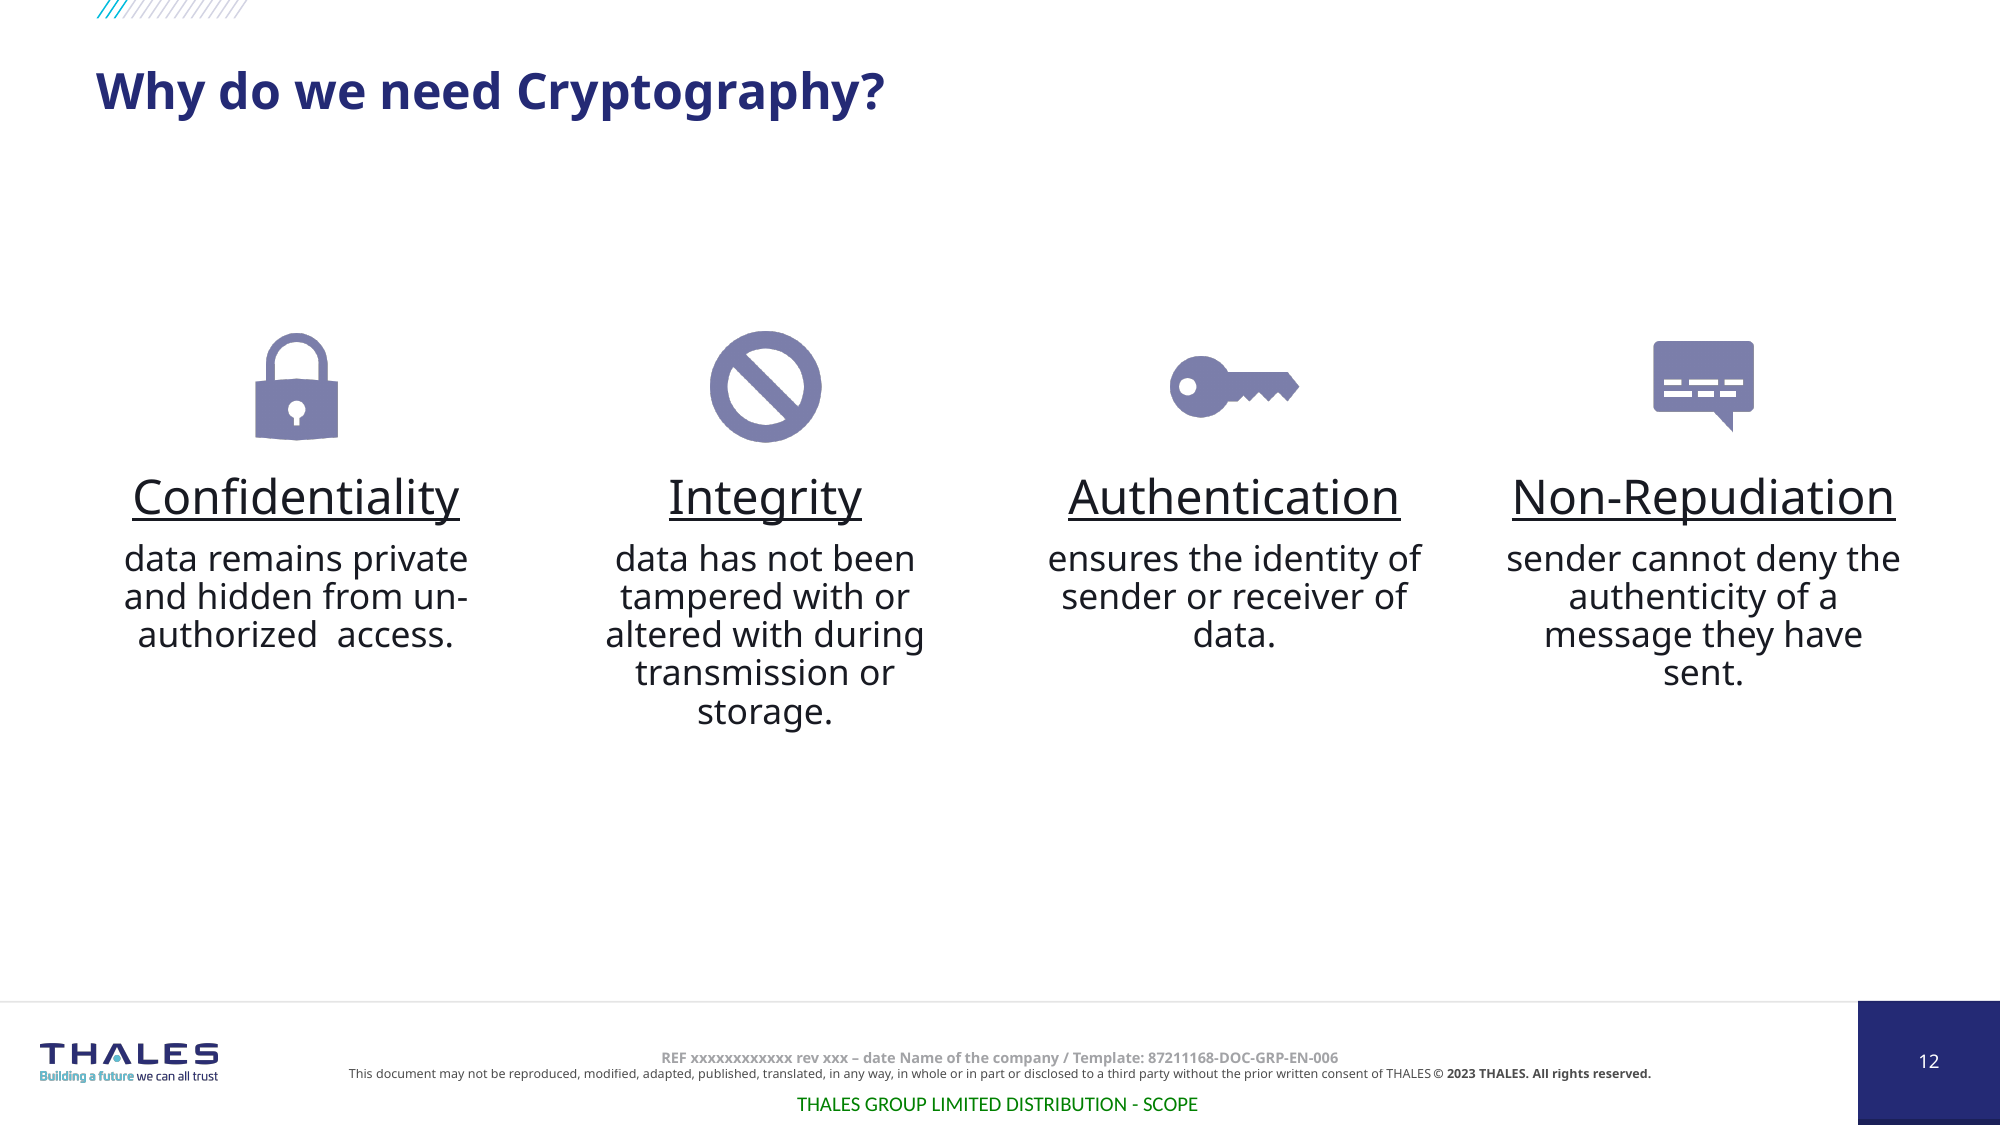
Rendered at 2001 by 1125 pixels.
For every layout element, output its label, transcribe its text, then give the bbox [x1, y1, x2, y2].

picture [40, 1043, 218, 1083]
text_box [96, 150, 1904, 865]
title Why do we need Cryptography? [96, 59, 1904, 120]
